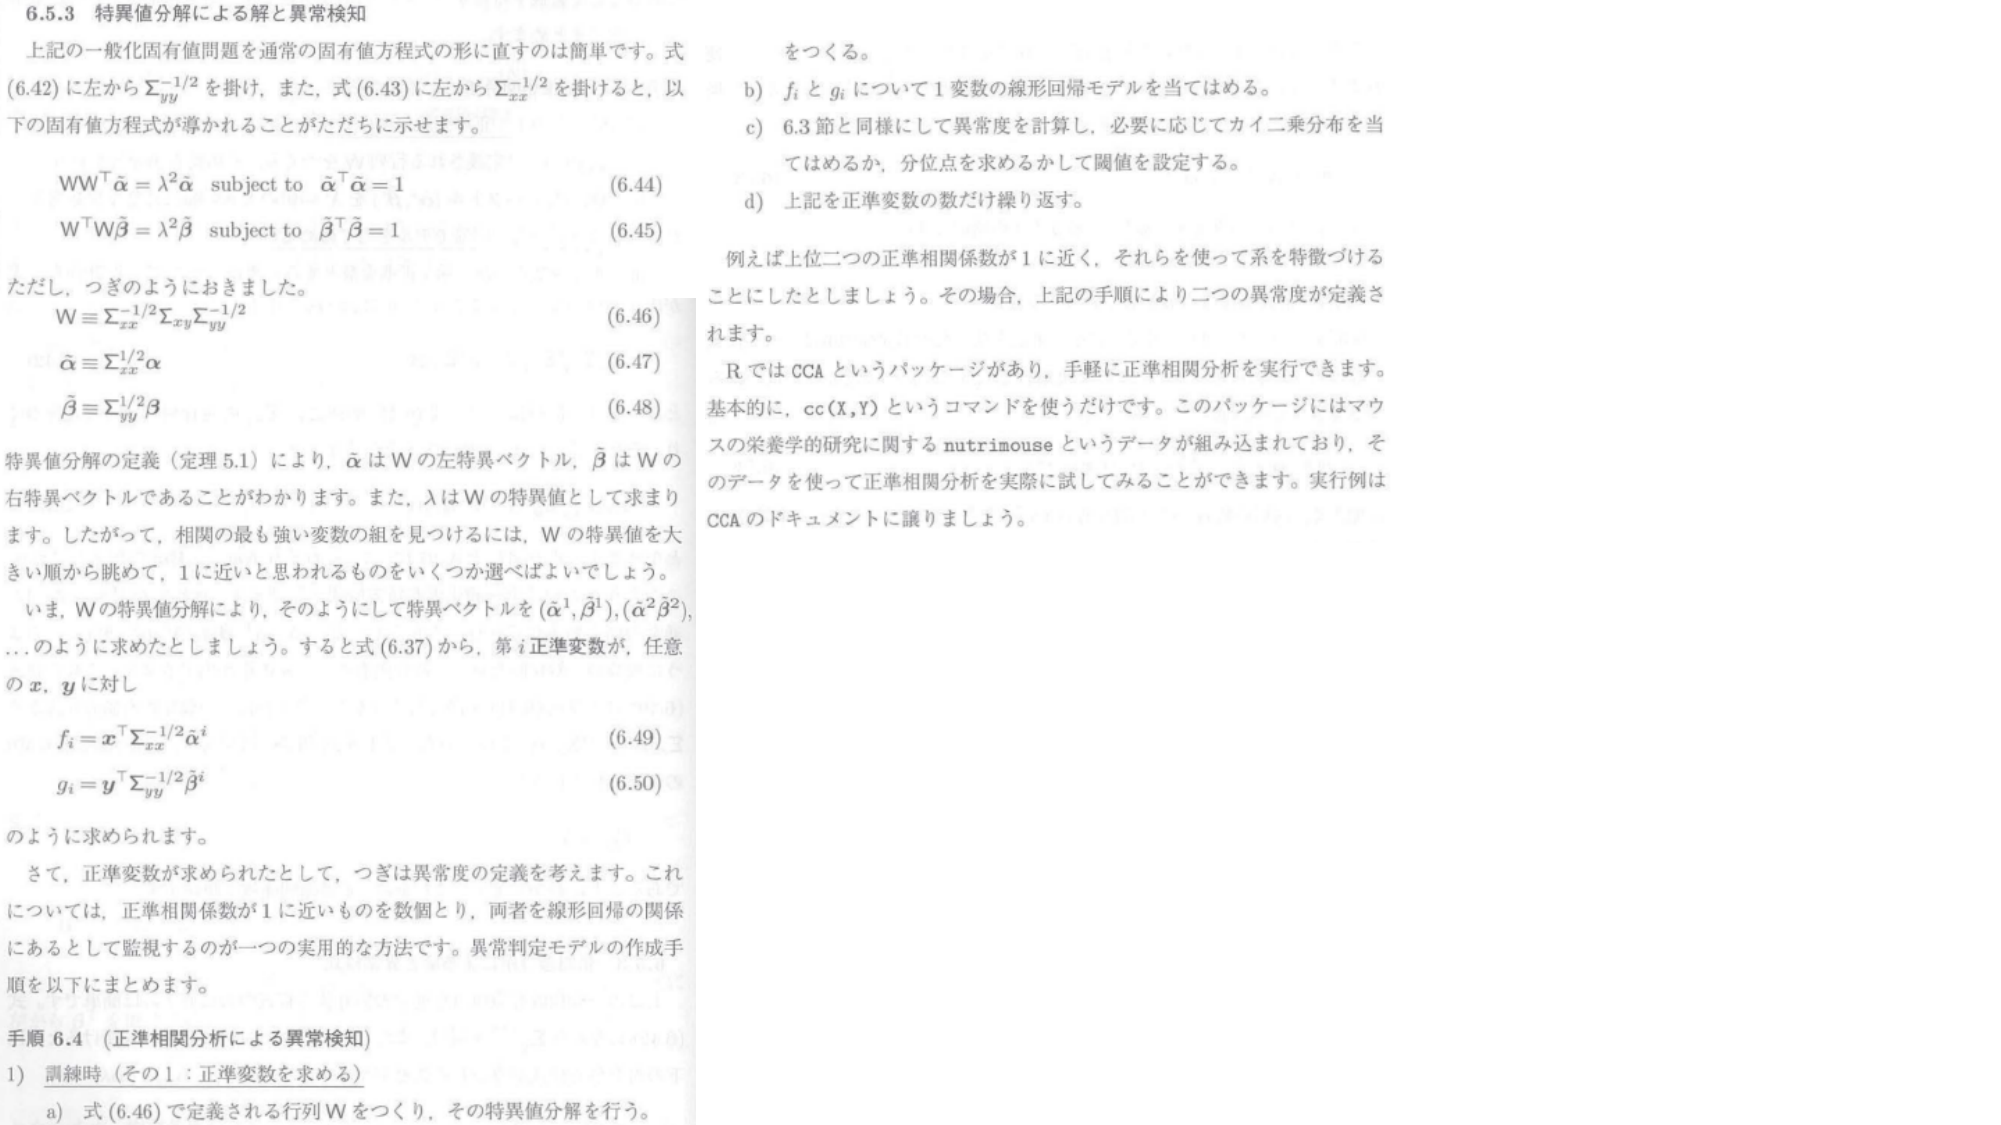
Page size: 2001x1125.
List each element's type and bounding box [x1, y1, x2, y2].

picture [705, 40, 1393, 543]
picture [0, 0, 696, 1125]
